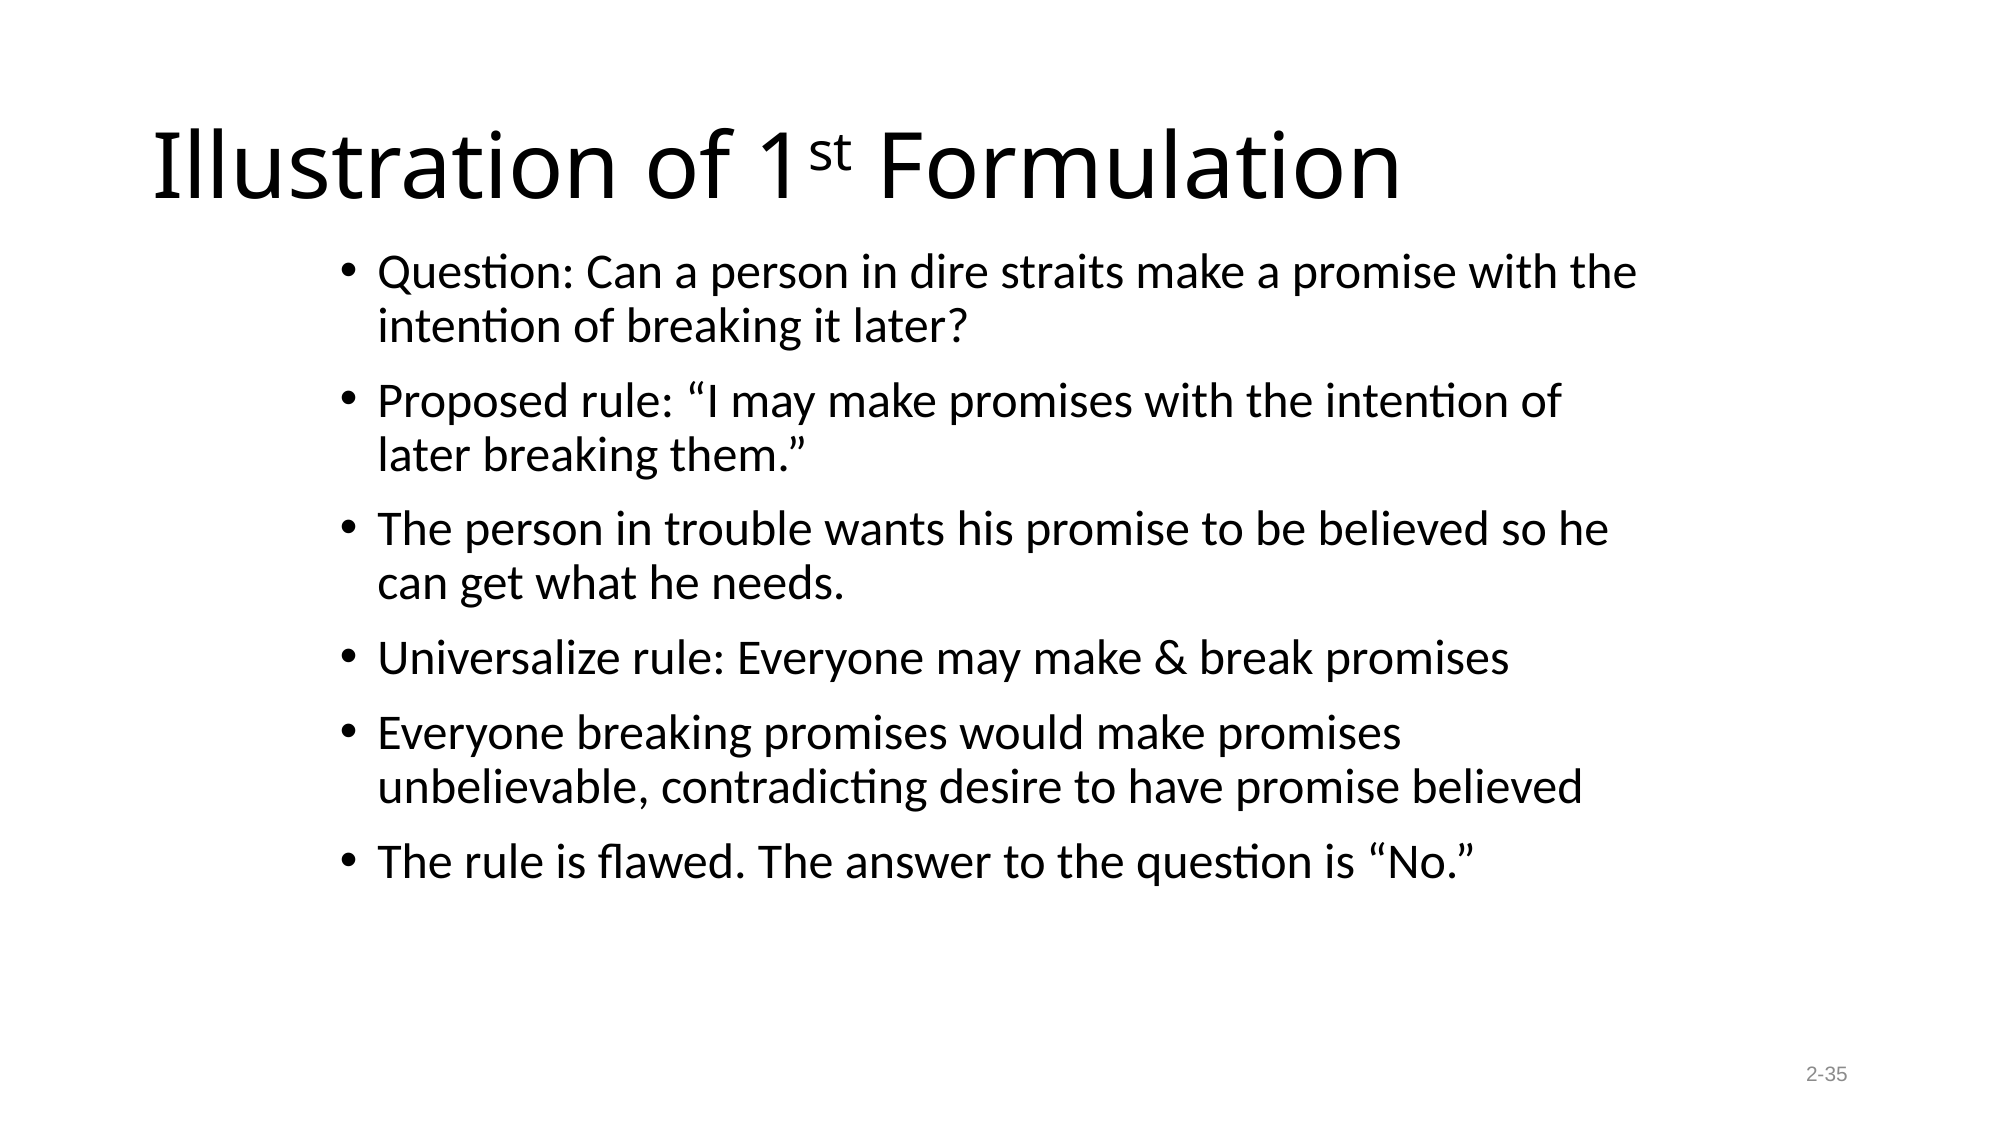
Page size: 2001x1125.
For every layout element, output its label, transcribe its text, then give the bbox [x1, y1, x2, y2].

title Illustration of 1st Formulation [137, 59, 1863, 278]
slide_number 2-35 [1412, 1042, 1863, 1103]
list Question: Can a person in dire straits make a promise with the intention of breaking it later? Proposed rule: “I may make promises with the intention of later breaking them.” The person in trouble wants his promise to be believed so he can get what he needs. Universalize rule: Everyone may make & break promises Everyone breaking promises would make promises unbelievable, contradicting desire to have promise believed The rule is flawed. The answer to the question is “No.” [324, 237, 1663, 1038]
